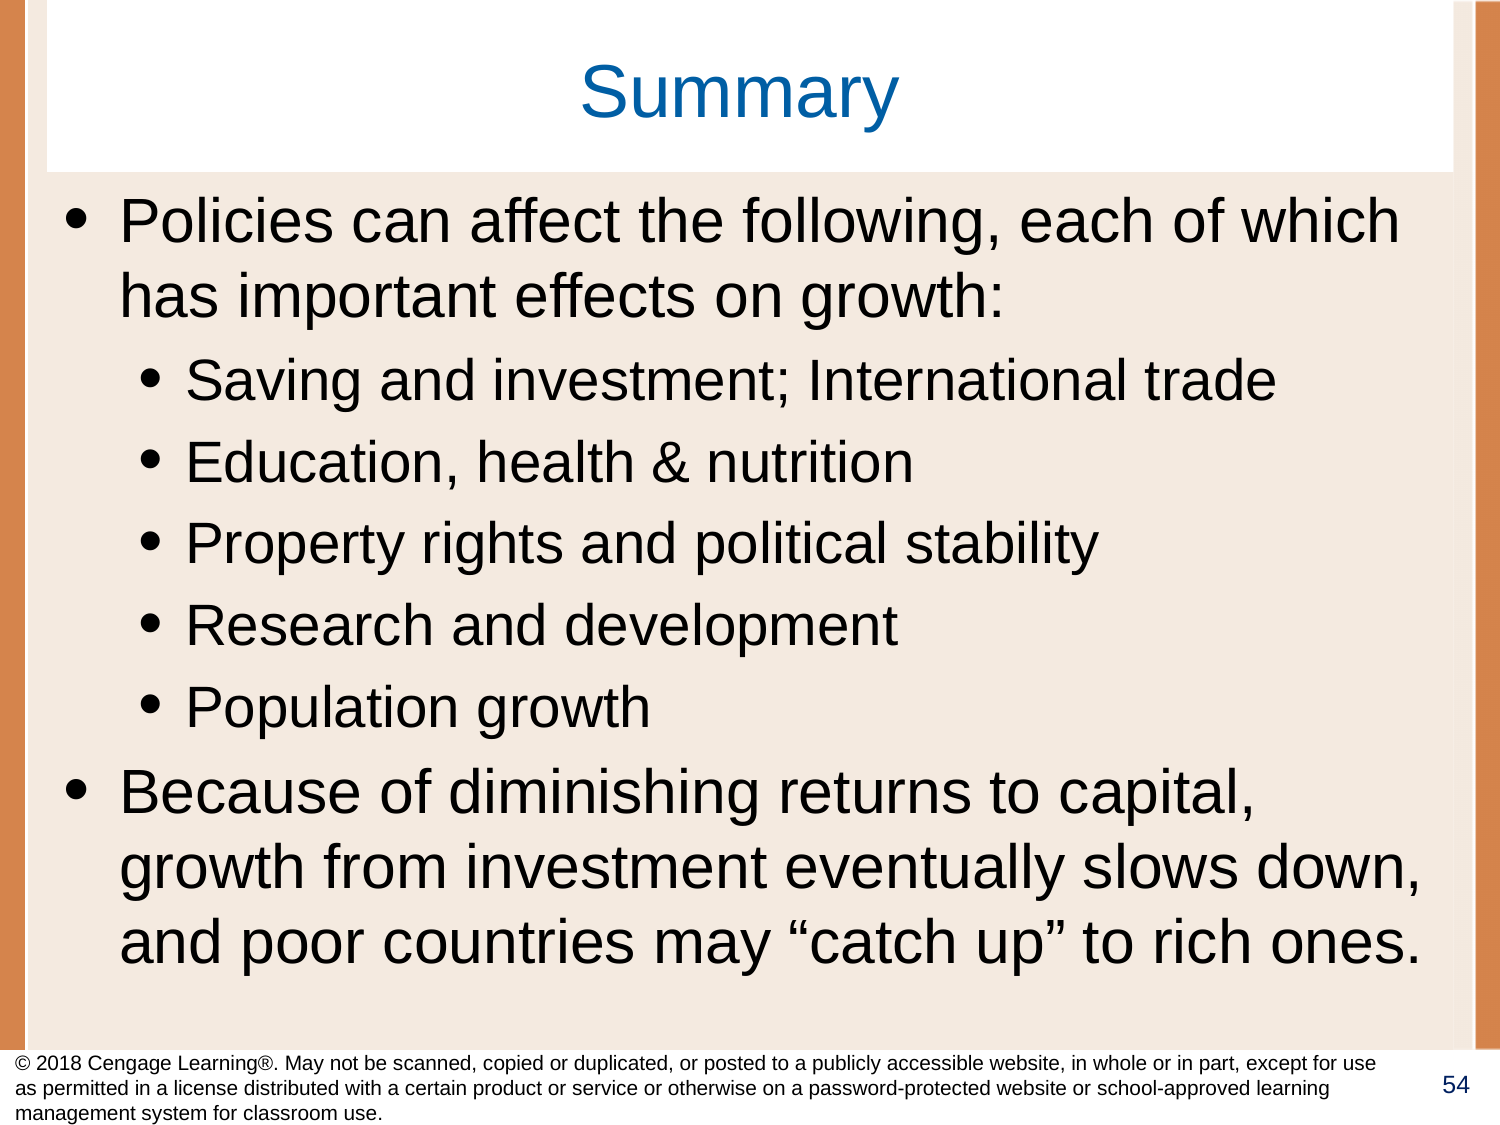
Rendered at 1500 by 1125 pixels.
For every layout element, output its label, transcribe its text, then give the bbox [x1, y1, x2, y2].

title Summary [37, 16, 1463, 158]
footer © 2018 Cengage Learning®. May not be scanned, copied or duplicated, or posted to a publicly accessible website, in whole or in part, except for use as permitted in a license distributed with a certain product or service or otherwise on a password-protected website or school-approved learning management system for classroom use. [0, 1050, 1412, 1125]
list Policies can affect the following, each of which has important effects on growth: Saving and investment; International trade Education, health & nutrition Property rights and political stability Research and development Population growth Because of diminishing returns to capital, growth from investment eventually slows down, and poor countries may “catch up” to rich ones. [48, 172, 1475, 1063]
slide_number 54 [1412, 1060, 1500, 1125]
picture [0, 0, 48, 1050]
picture [1454, 2, 1500, 1048]
